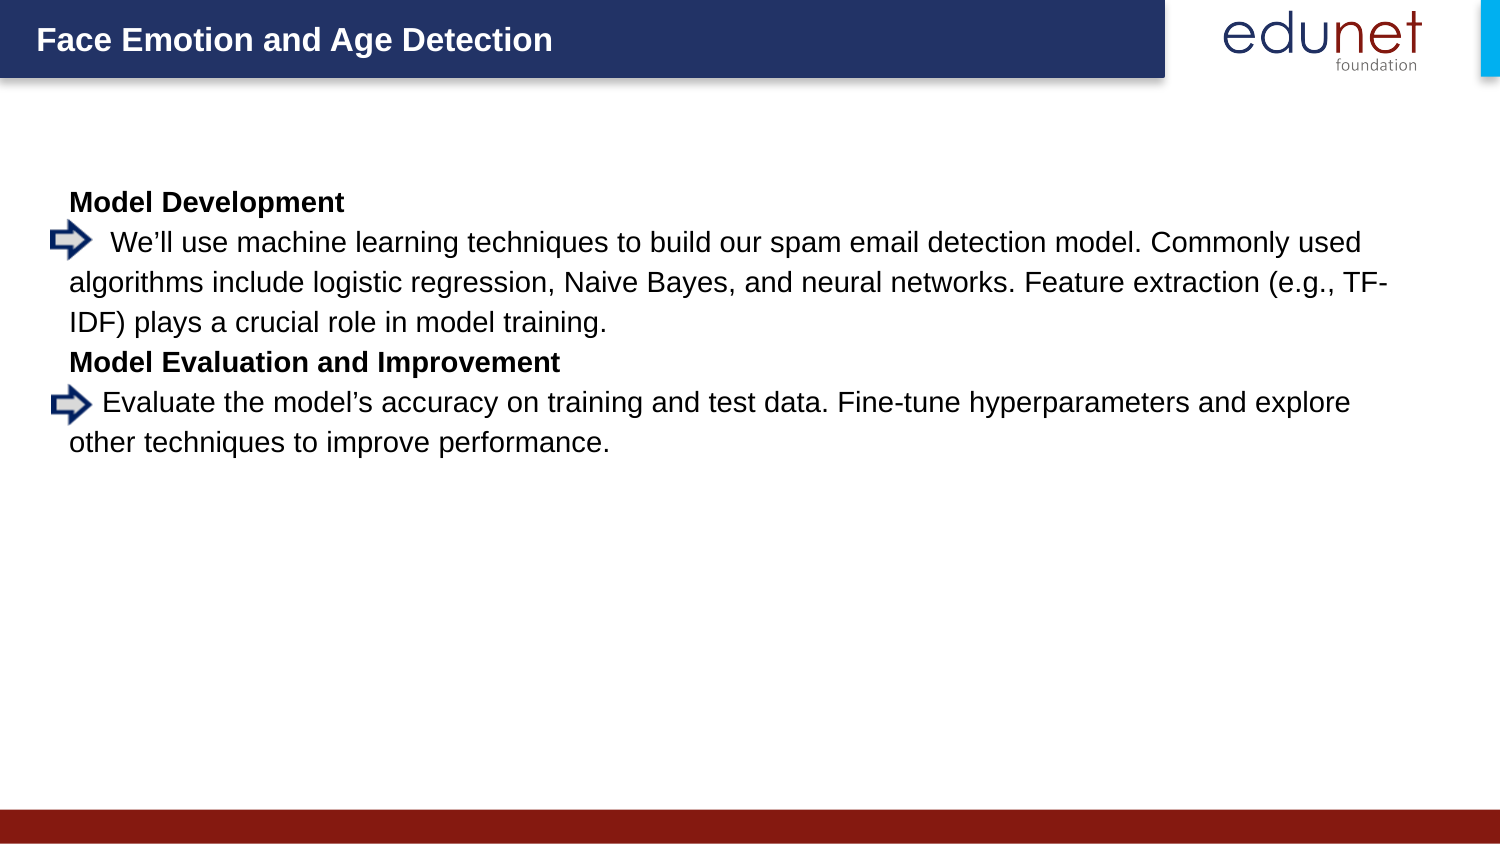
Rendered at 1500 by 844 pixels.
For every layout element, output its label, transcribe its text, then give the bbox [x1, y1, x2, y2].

picture [50, 383, 93, 426]
list Model Development We’ll use machine learning techniques to build our spam email detection model. Commonly used algorithms include logistic regression, Naive Bayes, and neural networks. Feature extraction (e.g., TF-IDF) plays a crucial role in model training. Model Evaluation and Improvement Evaluate the model’s accuracy on training and test data. Fine-tune hyperparameters and explore other techniques to improve performance. [31, 162, 1428, 724]
picture [50, 218, 93, 261]
picture [1219, 8, 1424, 75]
